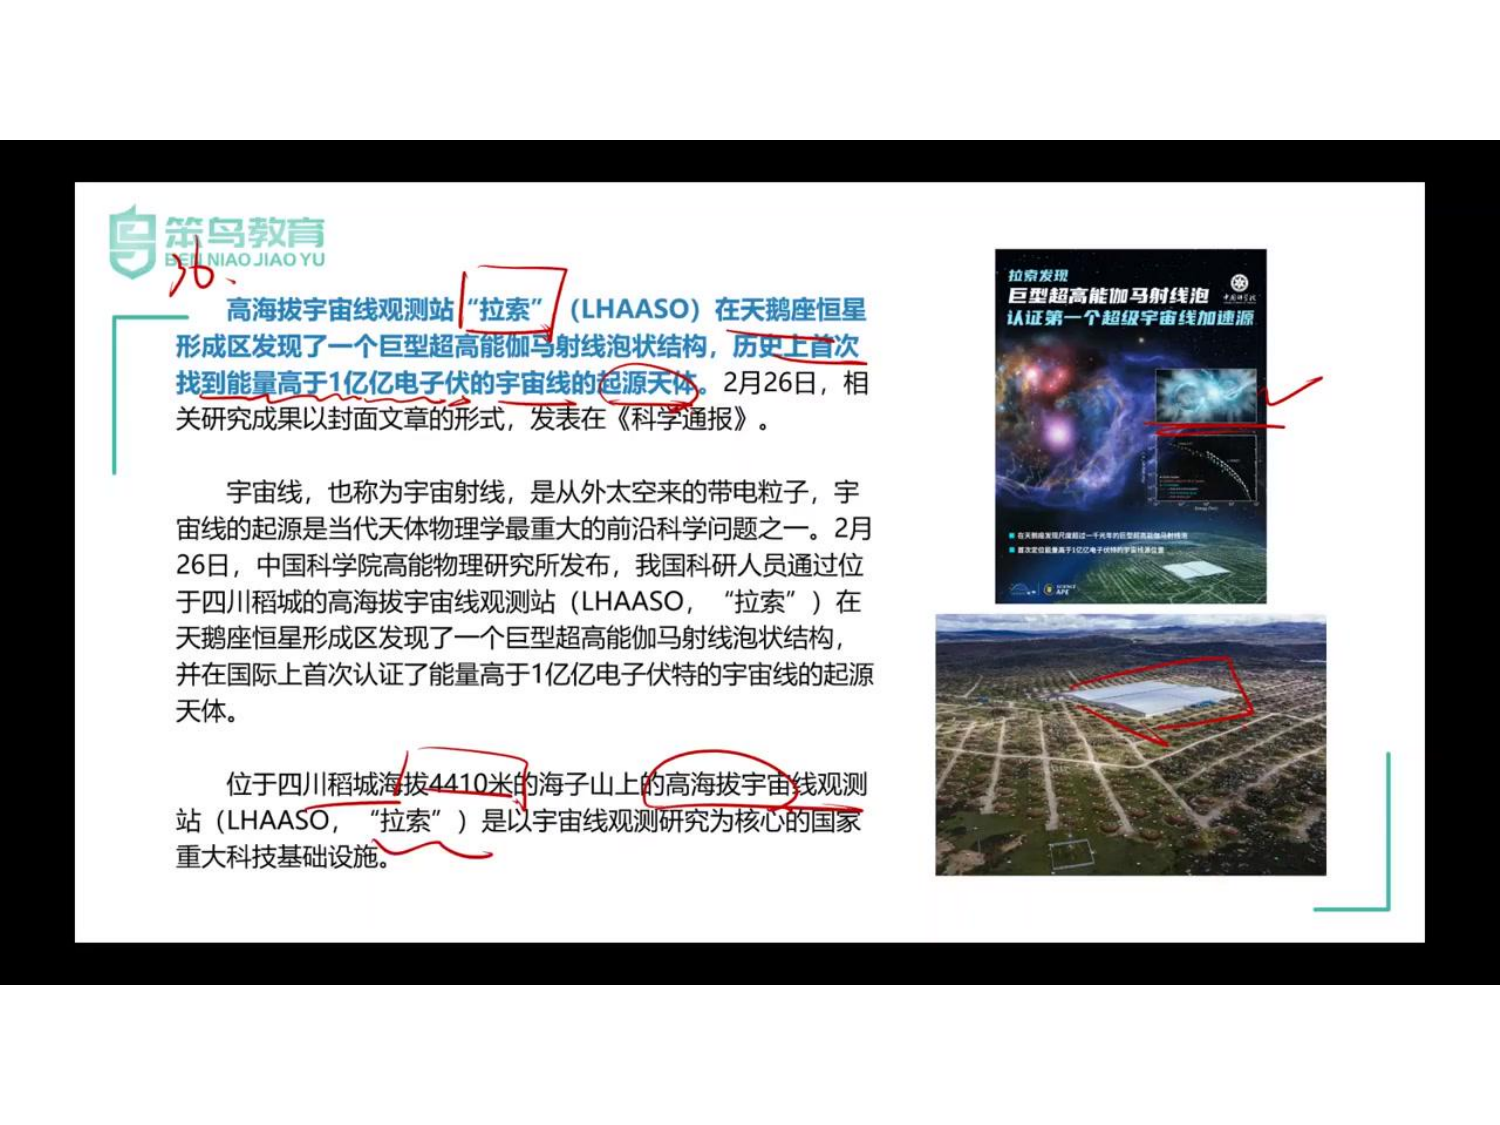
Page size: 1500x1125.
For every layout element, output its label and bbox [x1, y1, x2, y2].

picture [0, 140, 1500, 985]
